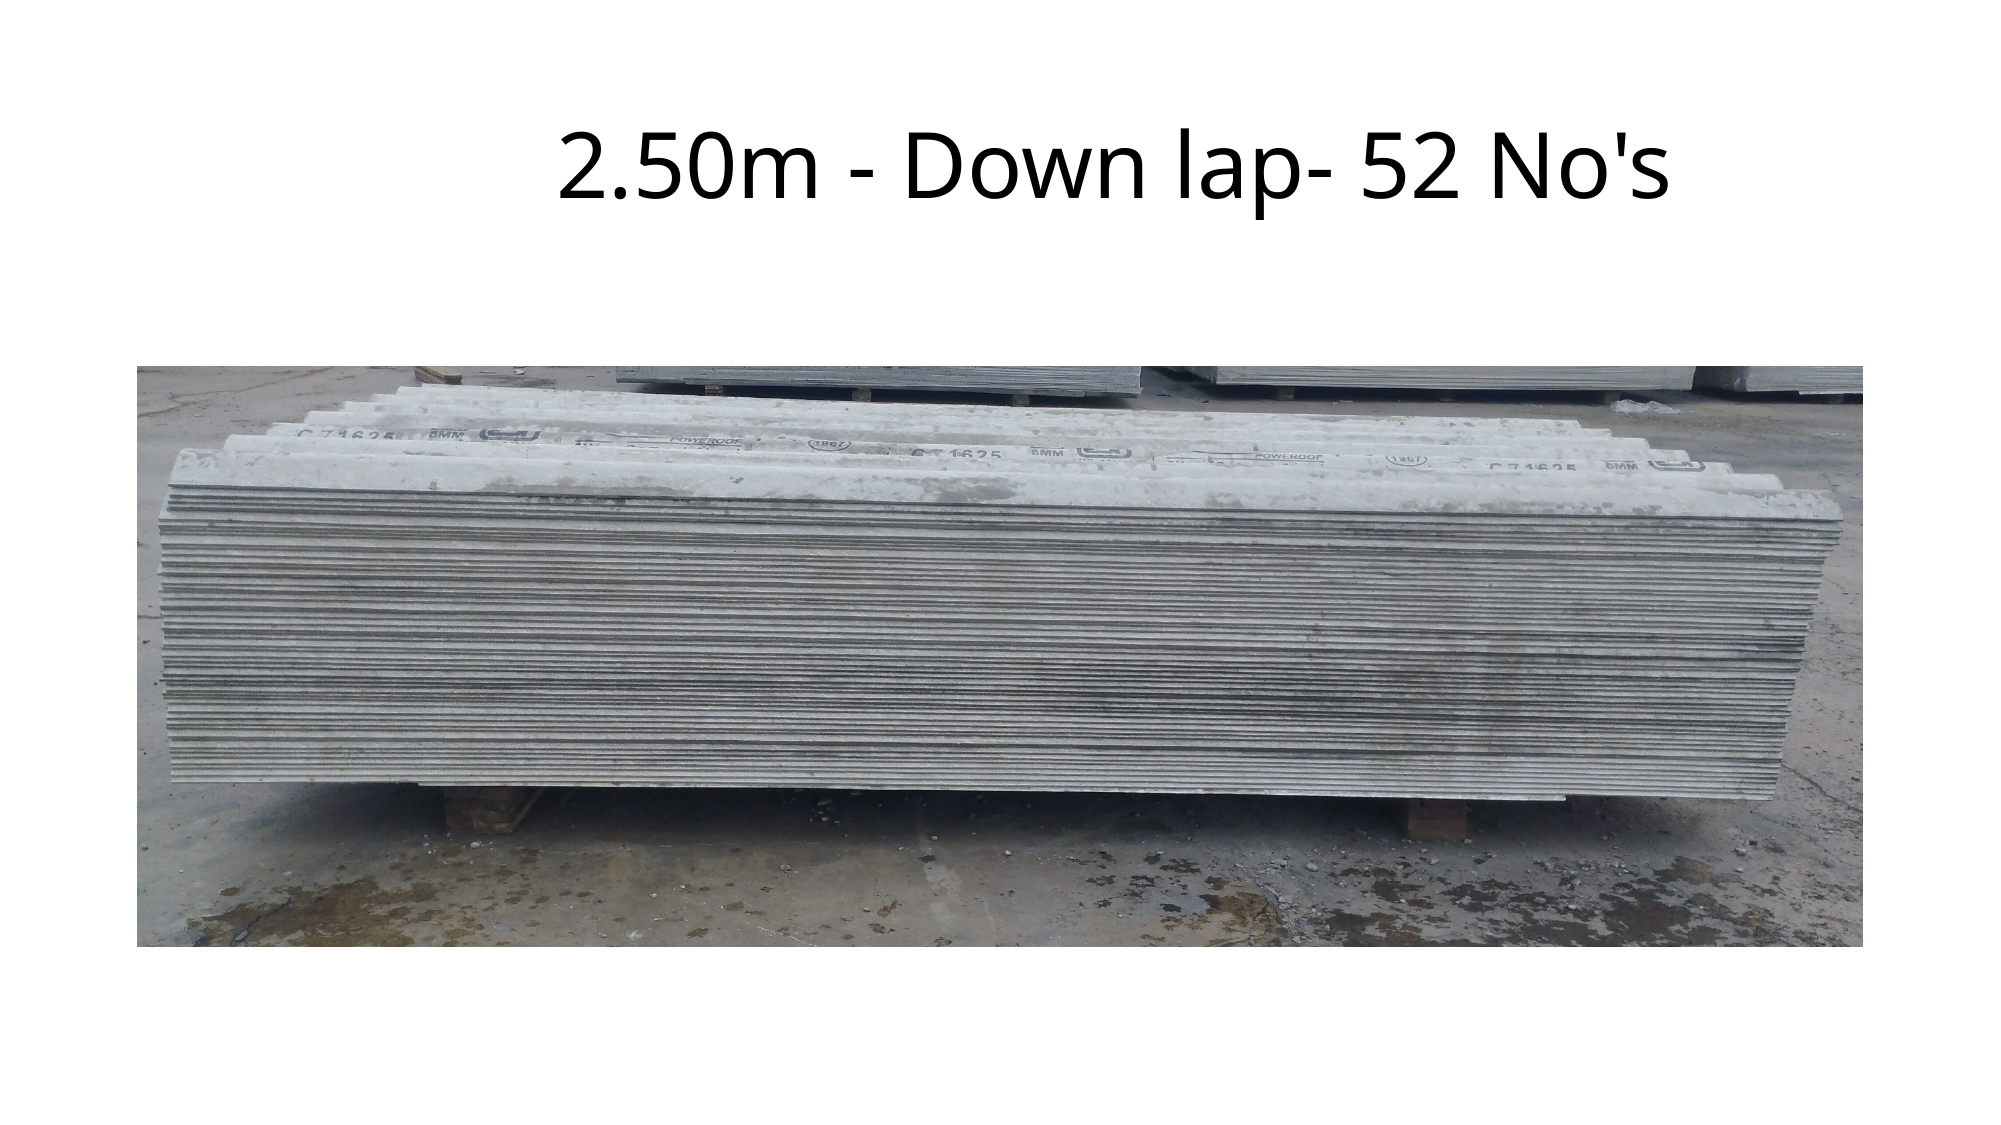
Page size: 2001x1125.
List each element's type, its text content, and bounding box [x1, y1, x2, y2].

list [137, 366, 1863, 947]
title 2.50m - Down lap- 52 No's [137, 59, 1863, 278]
